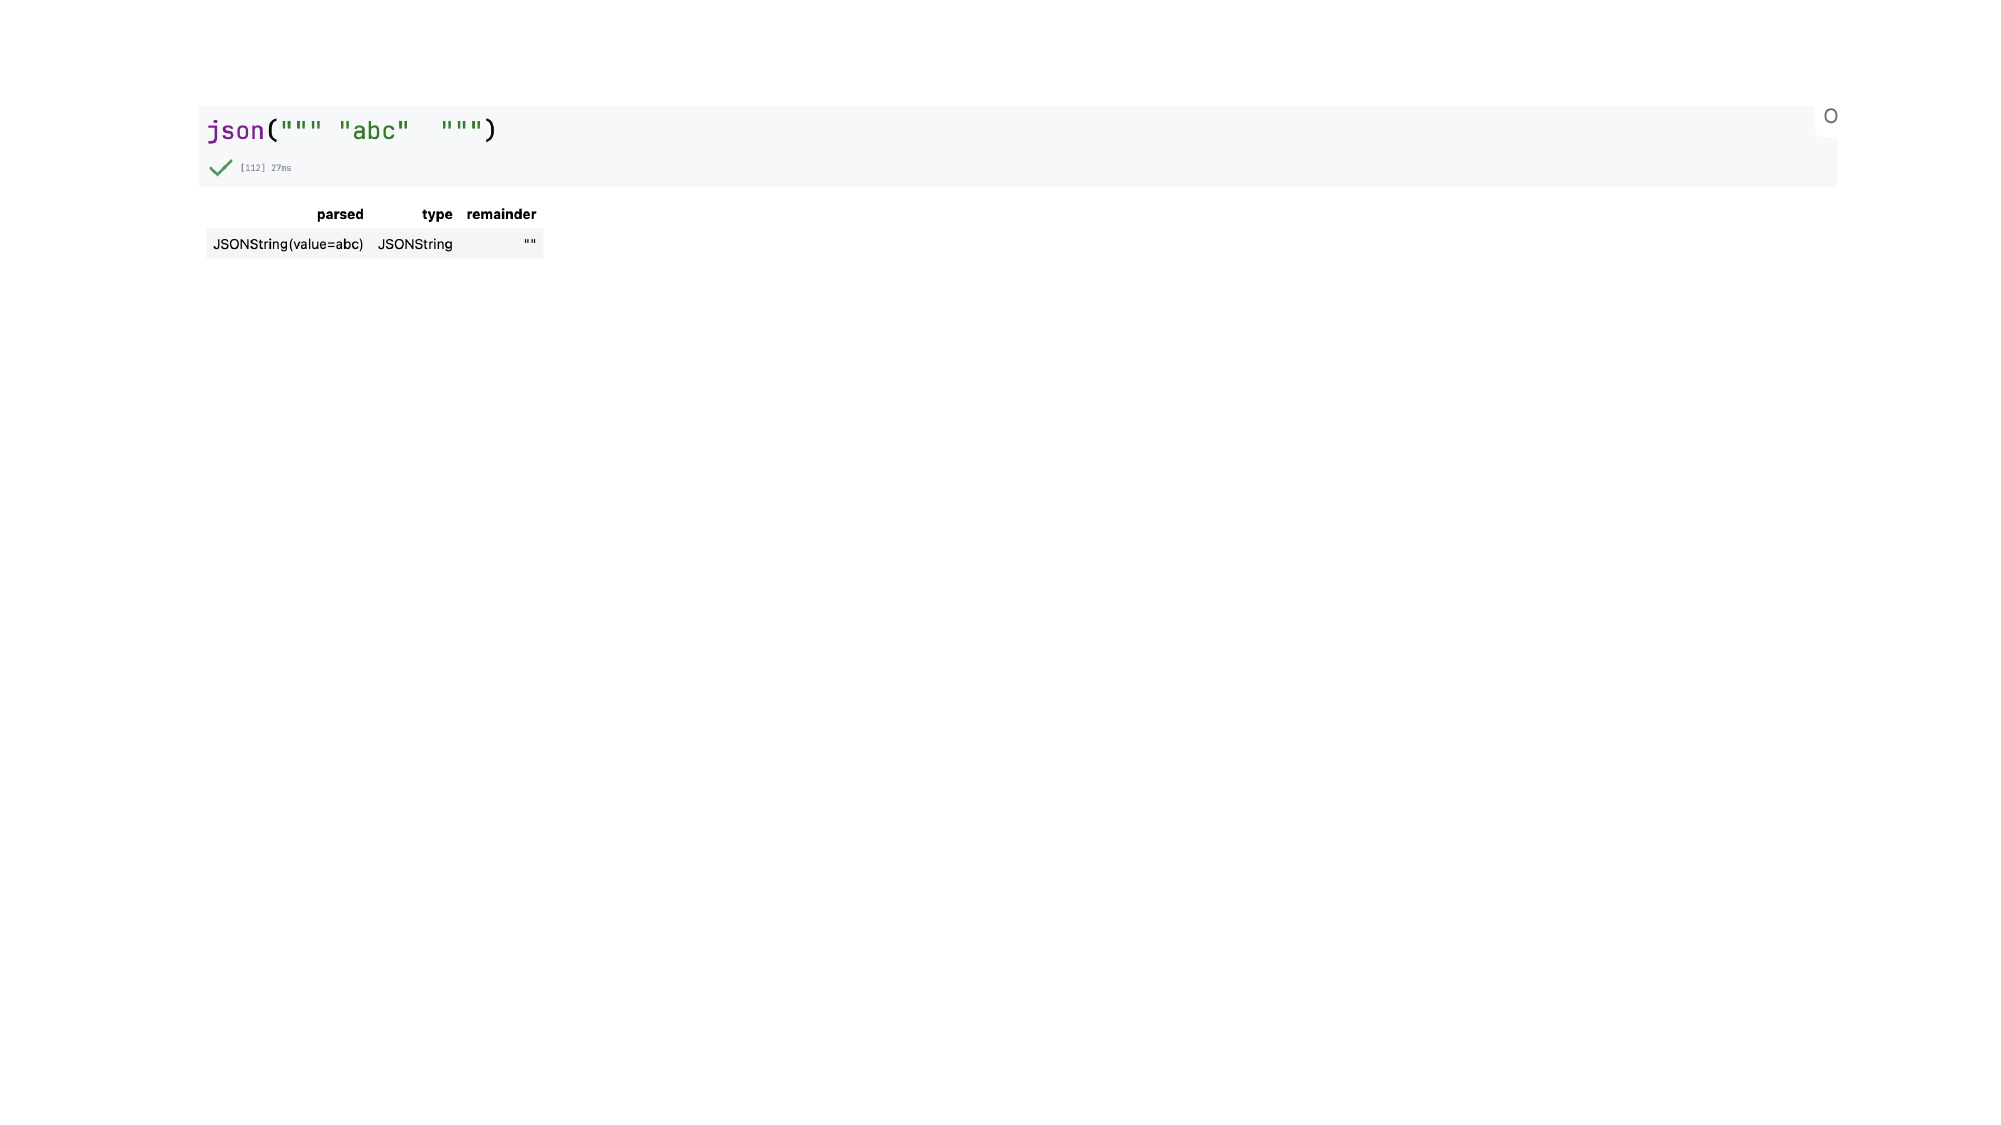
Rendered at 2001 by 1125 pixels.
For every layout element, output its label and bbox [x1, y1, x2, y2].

picture [186, 105, 1838, 266]
